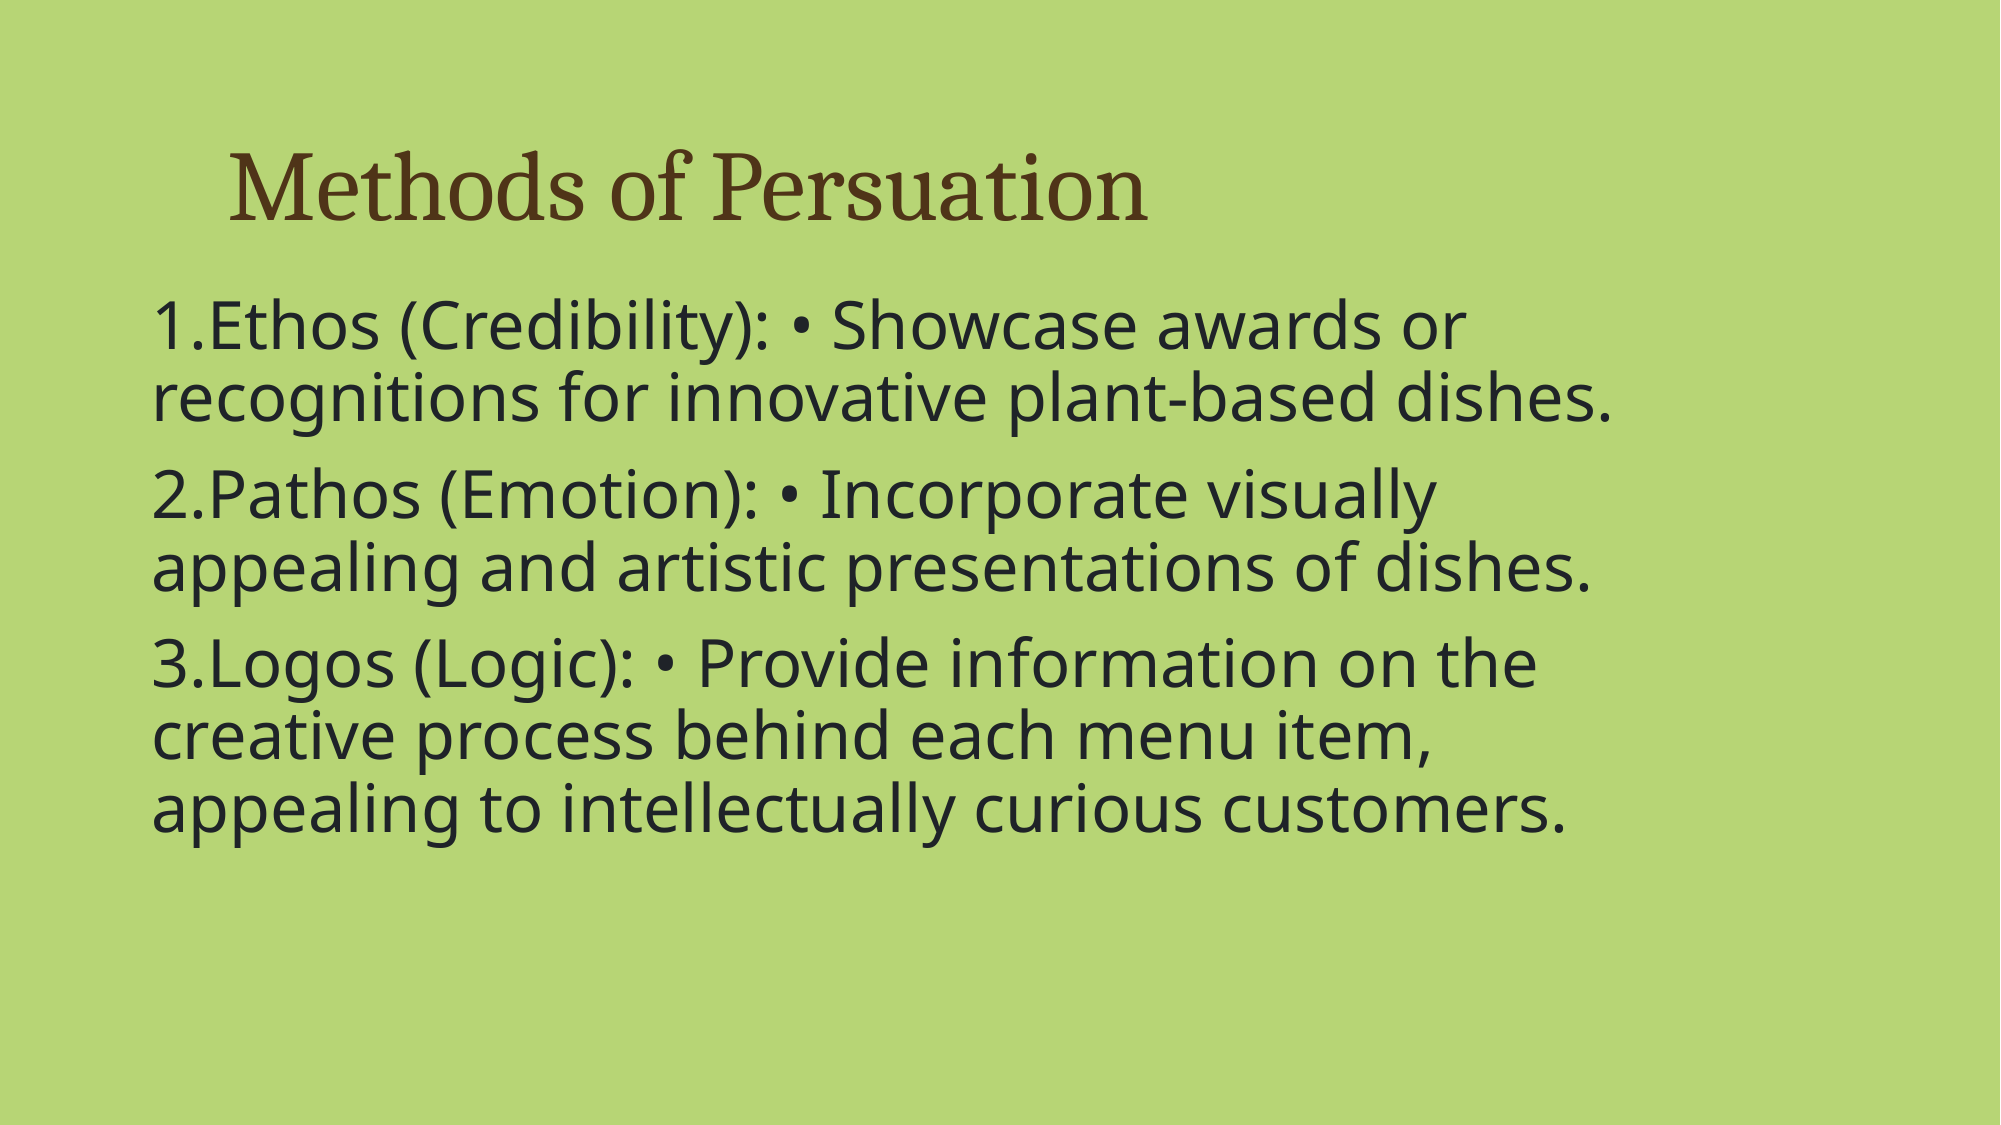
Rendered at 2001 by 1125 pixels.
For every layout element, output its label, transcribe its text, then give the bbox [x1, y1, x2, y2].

list Ethos (Credibility): • Showcase awards or recognitions for innovative plant-based dishes. Pathos (Emotion): • Incorporate visually appealing and artistic presentations of dishes. Logos (Logic): • Provide information on the creative process behind each menu item, appealing to intellectually curious customers. [136, 284, 1750, 1051]
title Methods of Persuation [212, 74, 1788, 250]
